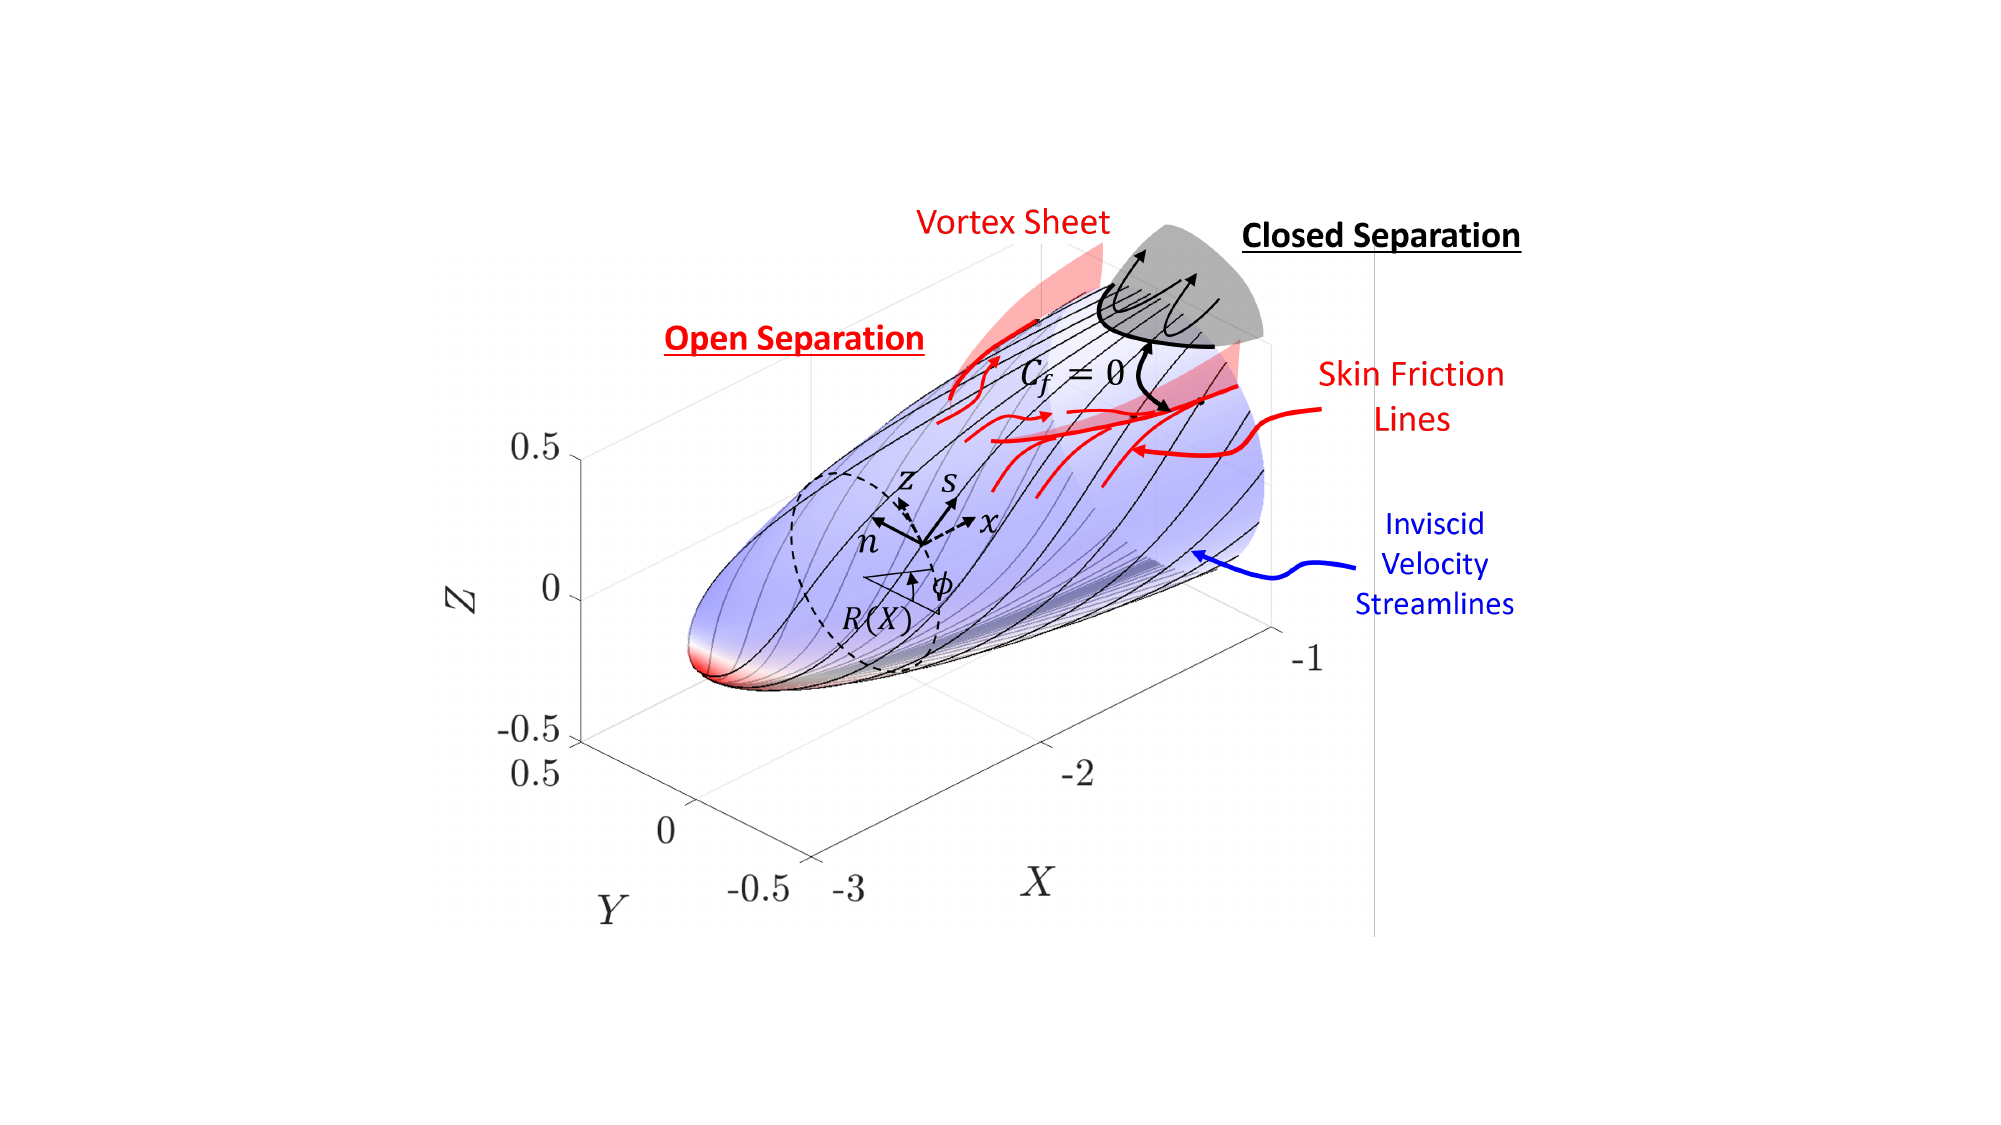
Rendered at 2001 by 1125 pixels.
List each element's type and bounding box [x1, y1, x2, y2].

picture [423, 187, 1548, 938]
